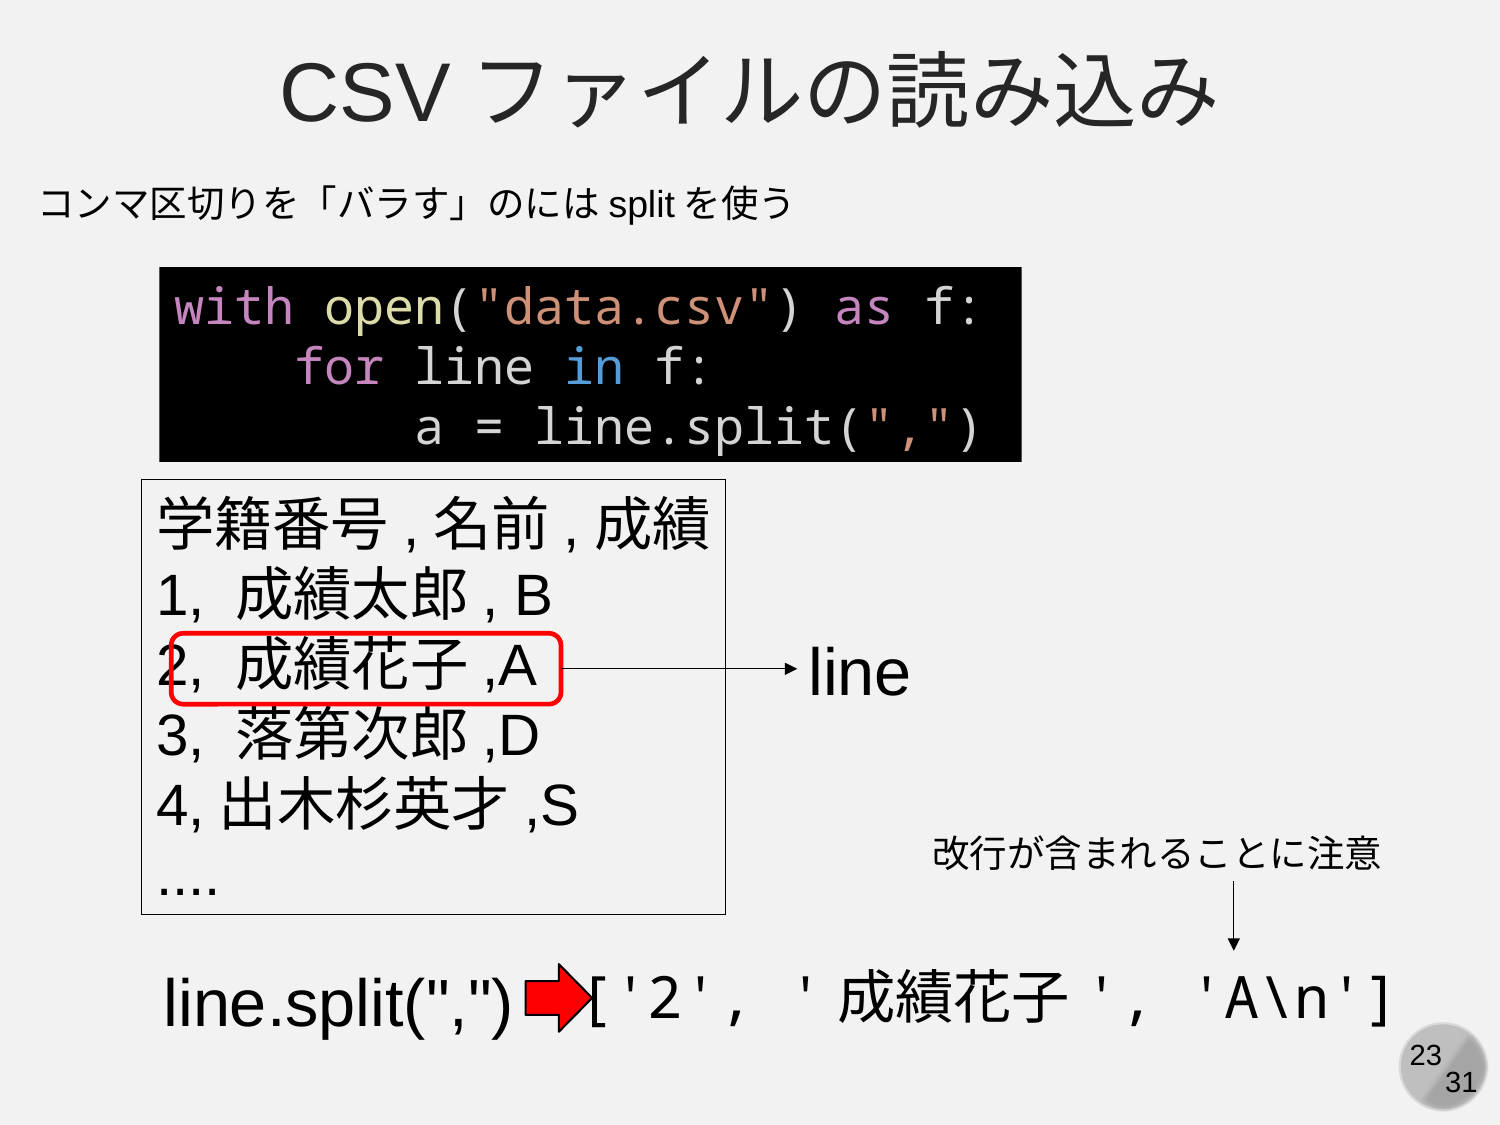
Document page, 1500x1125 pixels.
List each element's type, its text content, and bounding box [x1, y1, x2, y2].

text_box line [793, 621, 927, 717]
text_box ['2', '成績花子', 'A\n'] [563, 952, 1414, 1038]
text_box line.split(",") [148, 952, 530, 1047]
text_box 学籍番号,名前,成績 1, 成績太郎, B 2, 成績花子,A 3, 落第次郎,D 4,出木杉英才,S .... [141, 479, 726, 915]
text_box コンマ区切りを「バラす」のにはsplitを使う [22, 172, 812, 233]
text_box 改行が含まれることに注意 [917, 822, 1398, 882]
list CSVファイルの読み込み [0, 31, 1500, 155]
text_box [170, 632, 563, 706]
text_box [524, 963, 593, 1033]
text_box with open("data.csv") as f: for line in f: a = line.split(",") [159, 267, 1022, 462]
